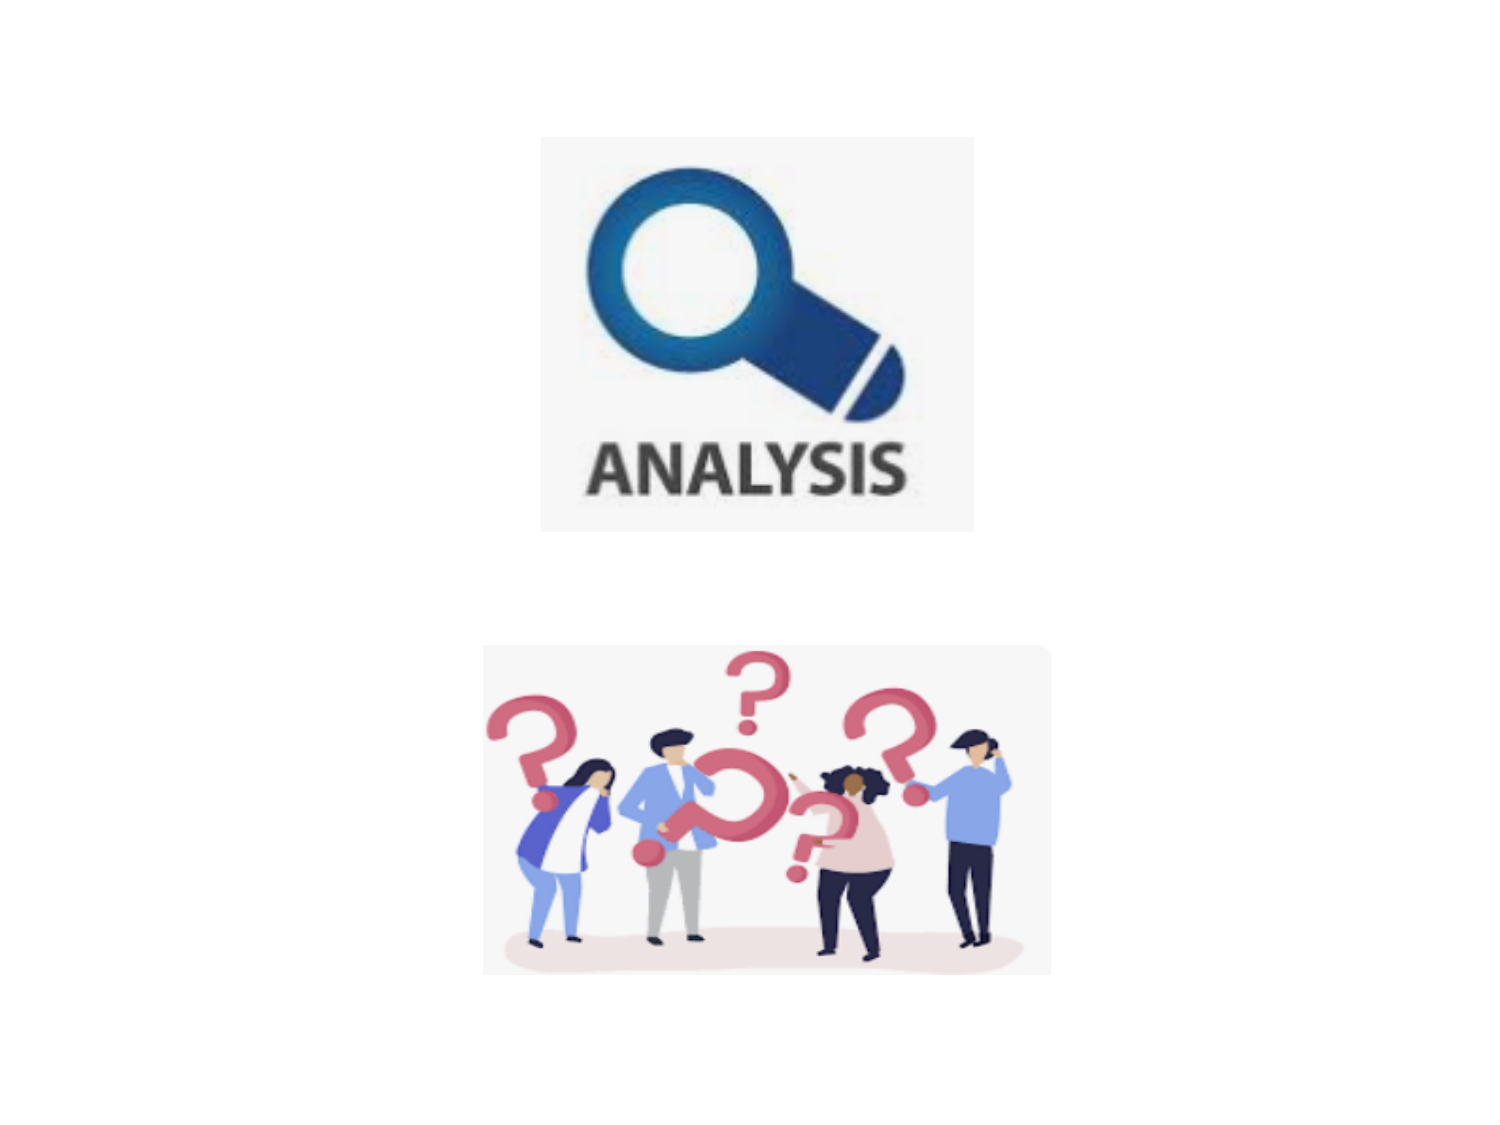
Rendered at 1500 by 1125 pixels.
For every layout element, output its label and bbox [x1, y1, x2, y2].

picture [541, 136, 975, 532]
picture [483, 644, 1051, 976]
